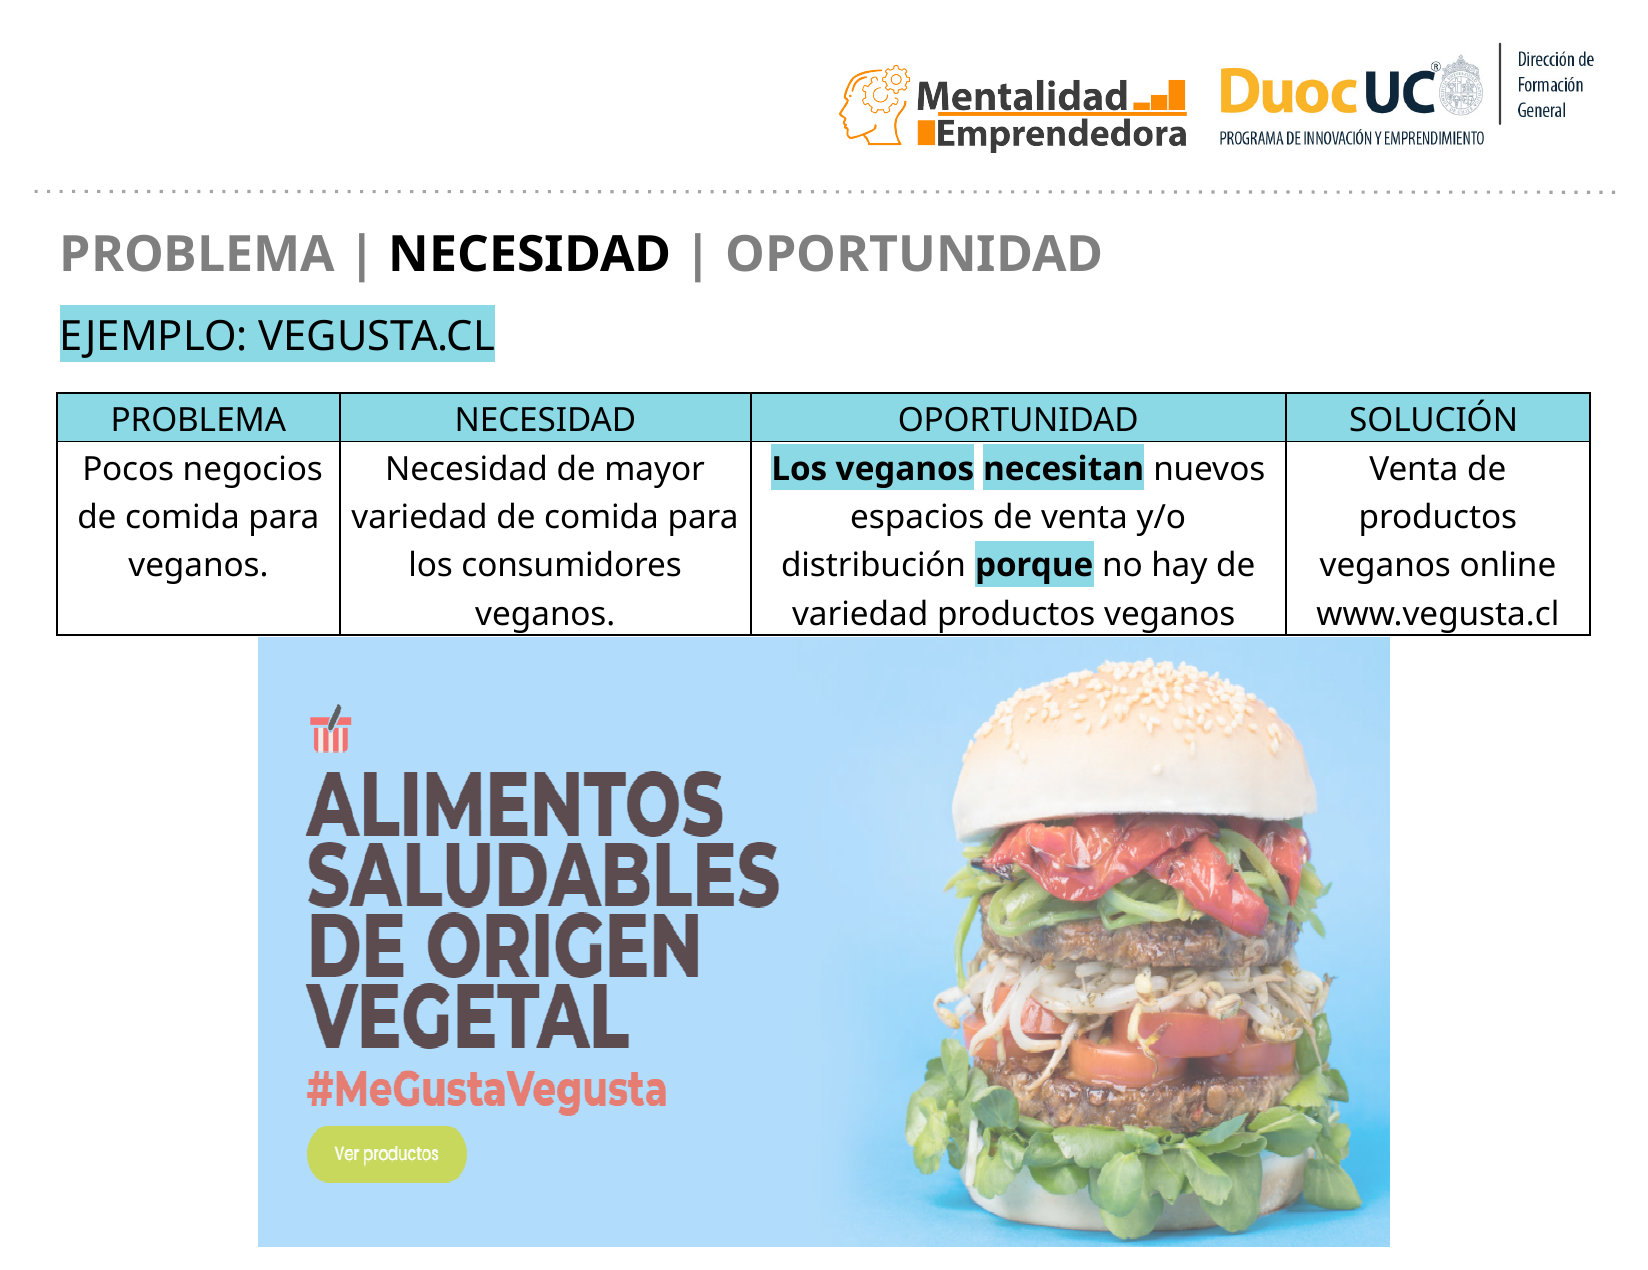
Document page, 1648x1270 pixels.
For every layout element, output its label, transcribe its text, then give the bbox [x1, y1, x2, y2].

text_box PROBLEMA | NECESIDAD | OPORTUNIDAD [44, 206, 1377, 301]
table_header PROBLEMA [58, 394, 339, 441]
table_cell Necesidad de mayor variedad de comida para los consumidores veganos. [341, 442, 750, 634]
text_box EJEMPLO: VEGUSTA.CL [44, 300, 663, 366]
table_cell Venta de productos veganos online www.vegusta.cl [1287, 442, 1589, 634]
picture [838, 64, 1187, 153]
table_header OPORTUNIDAD [752, 394, 1285, 441]
table_cell Los veganos necesitan nuevos espacios de venta y/o distribución porque no hay de variedad productos veganos [752, 442, 1285, 634]
table_cell Pocos negocios de comida para veganos. [58, 442, 339, 634]
table_header NECESIDAD [341, 394, 750, 441]
picture [1196, 42, 1610, 168]
picture [258, 637, 1390, 1247]
table_header SOLUCIÓN [1287, 394, 1589, 441]
